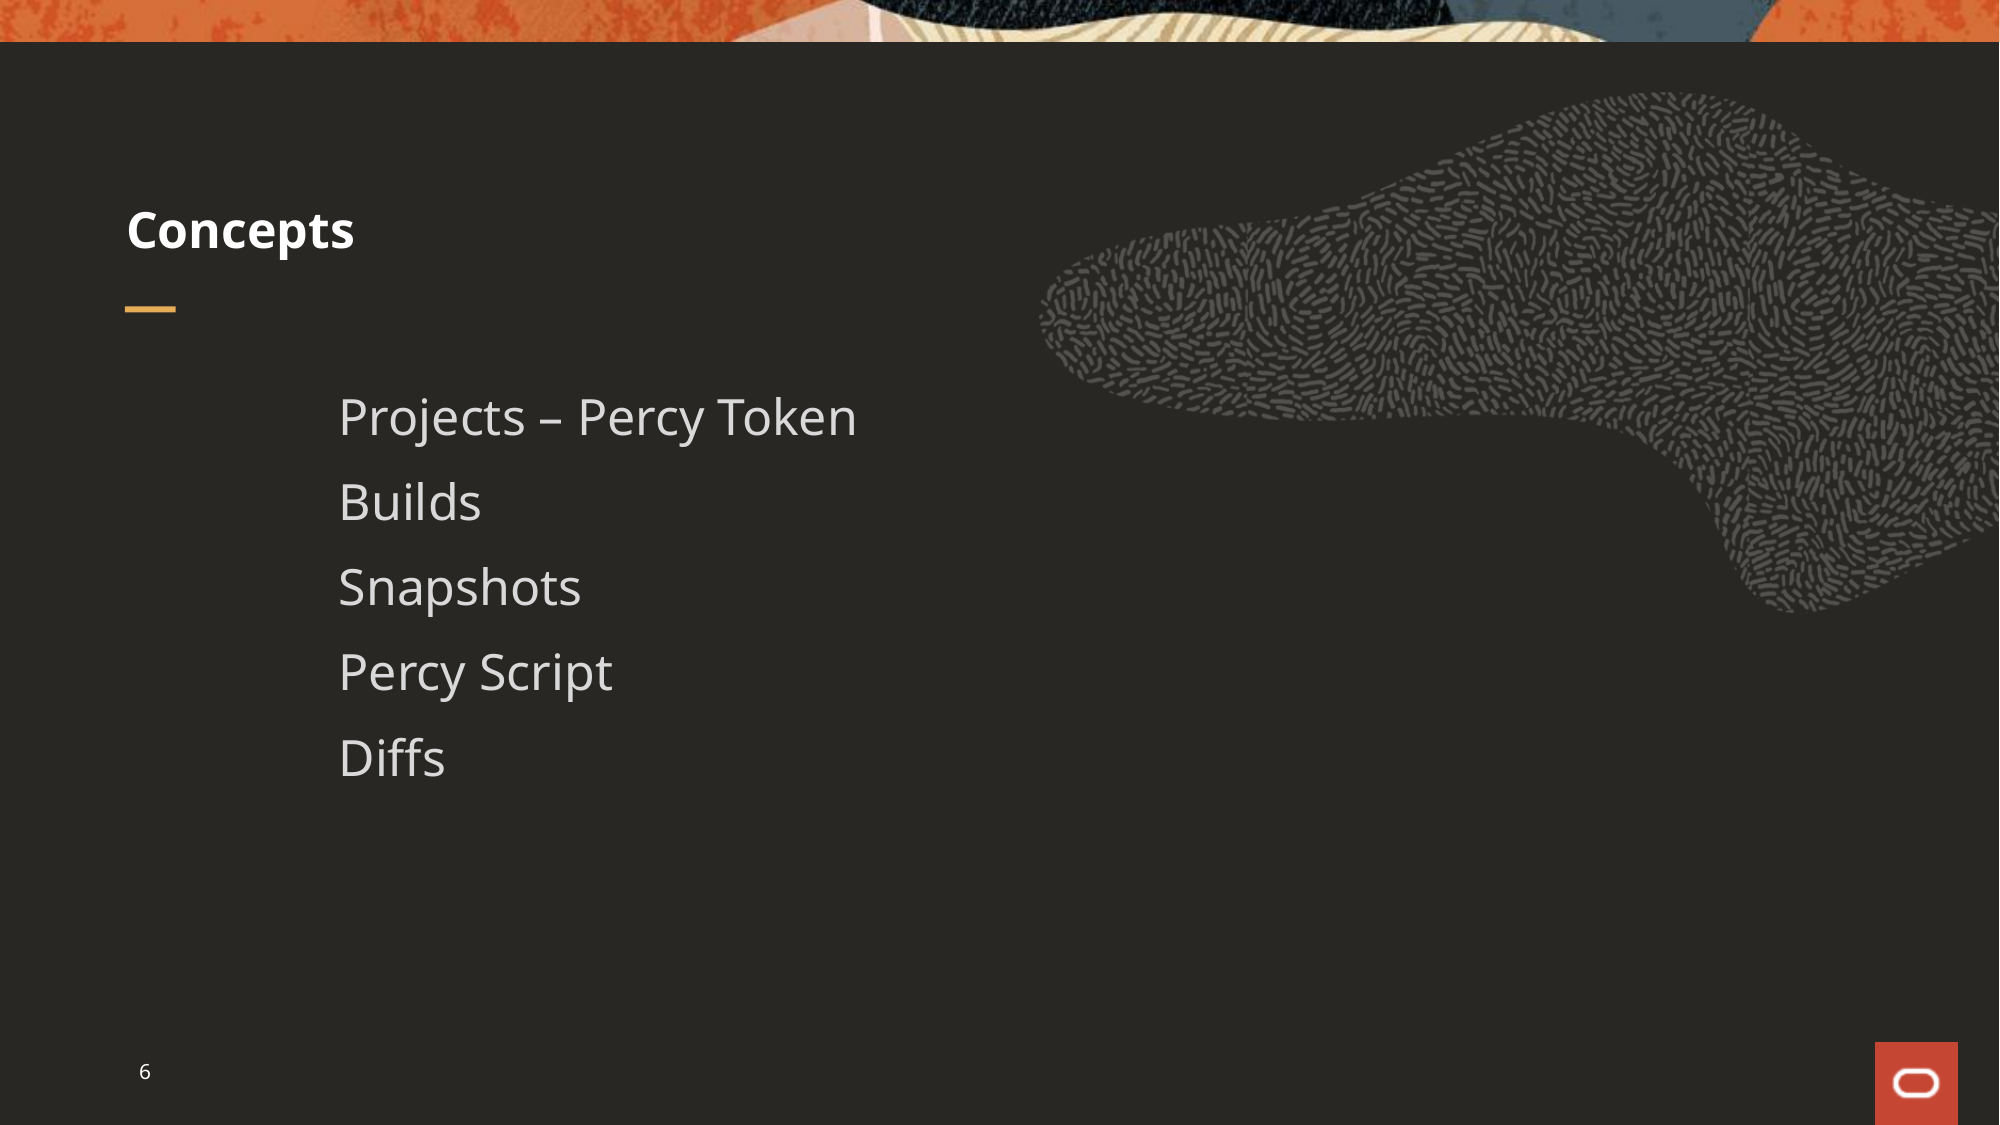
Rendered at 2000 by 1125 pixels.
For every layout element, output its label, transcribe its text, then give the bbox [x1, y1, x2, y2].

list Builds [338, 462, 1784, 528]
list Snapshots [338, 548, 1784, 613]
list Percy Script [338, 633, 1784, 699]
picture [1875, 1042, 1958, 1125]
list Projects – Percy Token [338, 377, 1784, 443]
list Diffs [338, 718, 1784, 784]
picture [0, 0, 2000, 42]
slide_number 6 [124, 1042, 188, 1103]
title Concepts [125, 128, 1784, 267]
